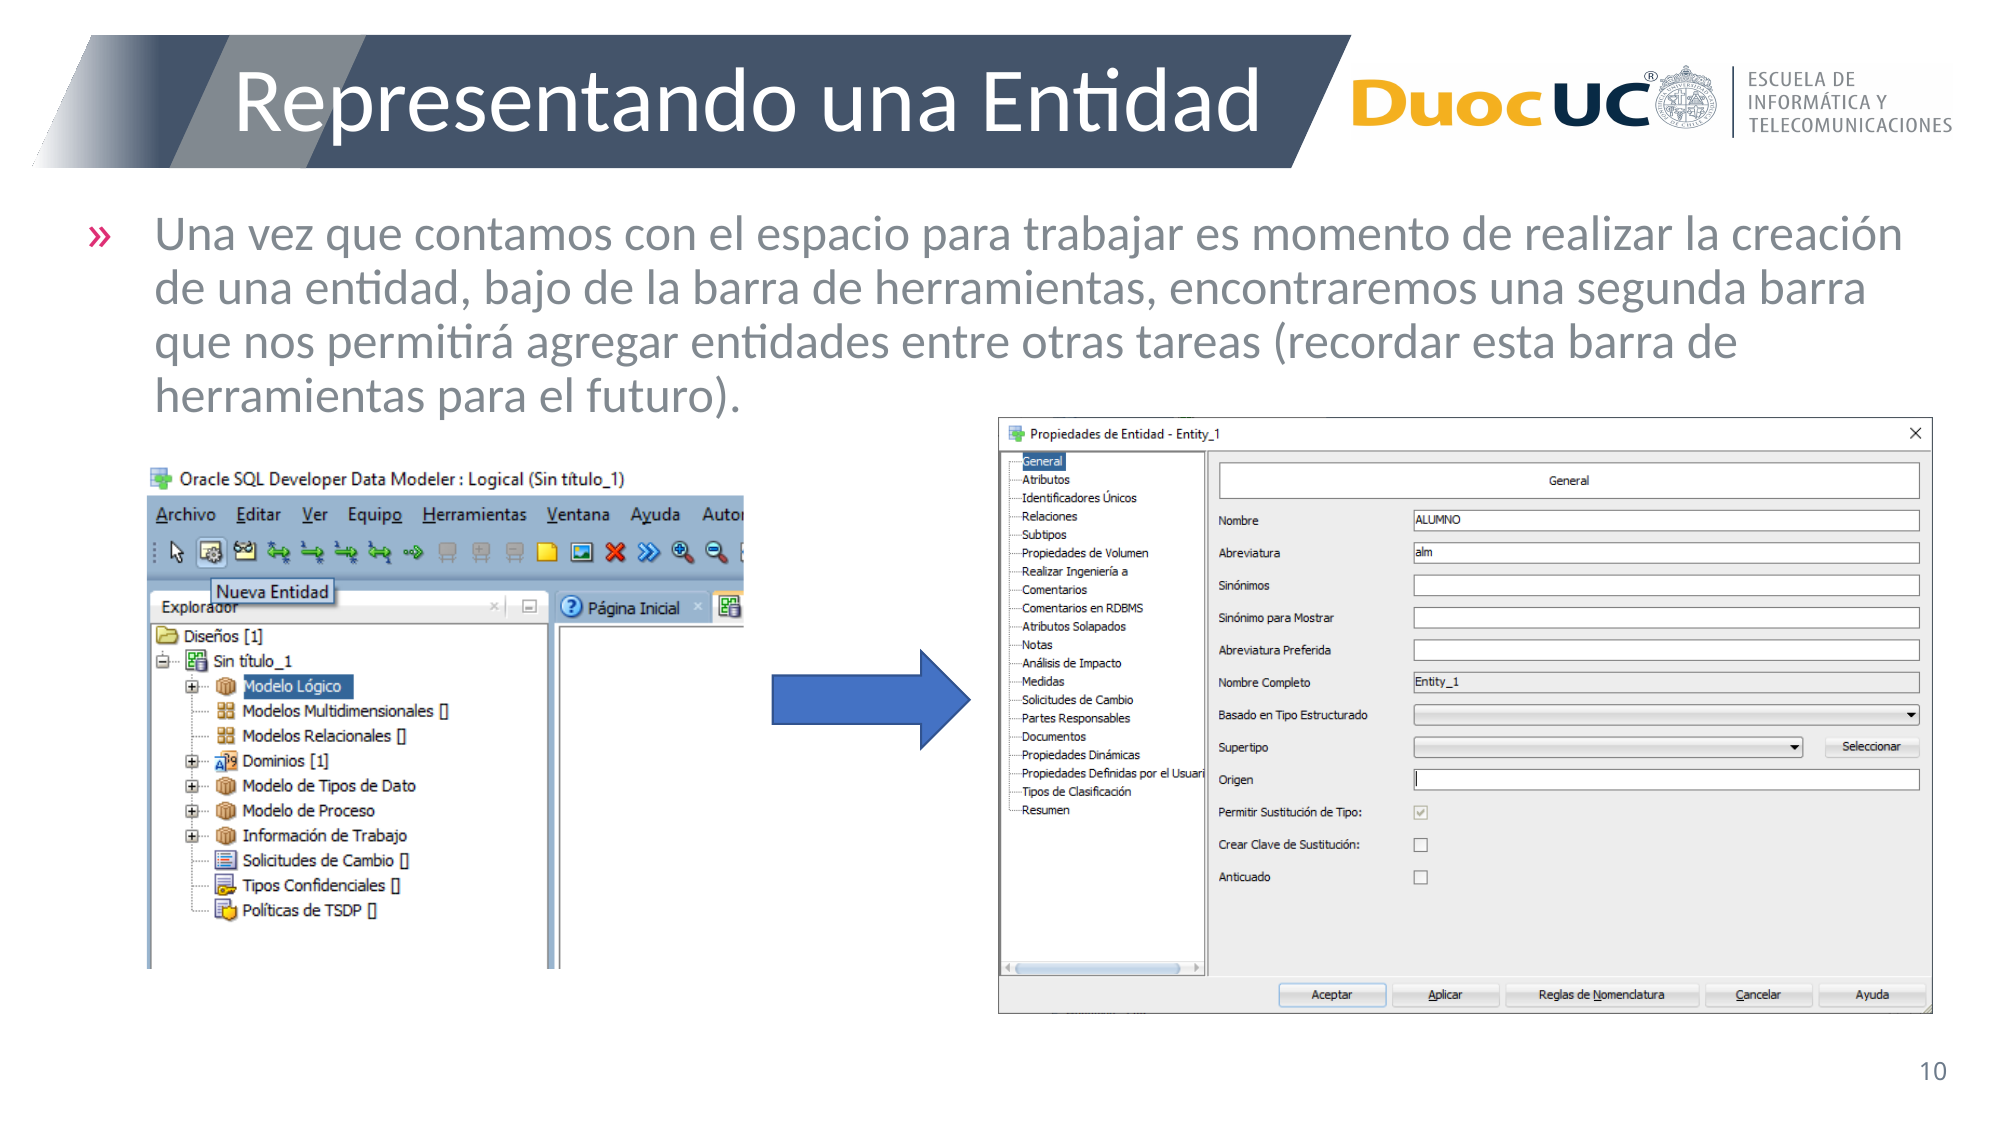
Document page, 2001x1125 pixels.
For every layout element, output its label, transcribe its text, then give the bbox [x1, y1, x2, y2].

title Representando una Entidad [218, 34, 1324, 169]
list Una vez que contamos con el espacio para trabajar es momento de realizar la creación de una entidad, bajo de la barra de herramientas, encontraremos una segunda barra que nos permitirá agregar entidades entre otras tareas (recordar esta barra de herramientas para el futuro). [64, 199, 1936, 1043]
picture [146, 462, 744, 970]
picture [1351, 63, 1953, 140]
picture [998, 417, 1933, 1014]
text_box [772, 651, 970, 749]
